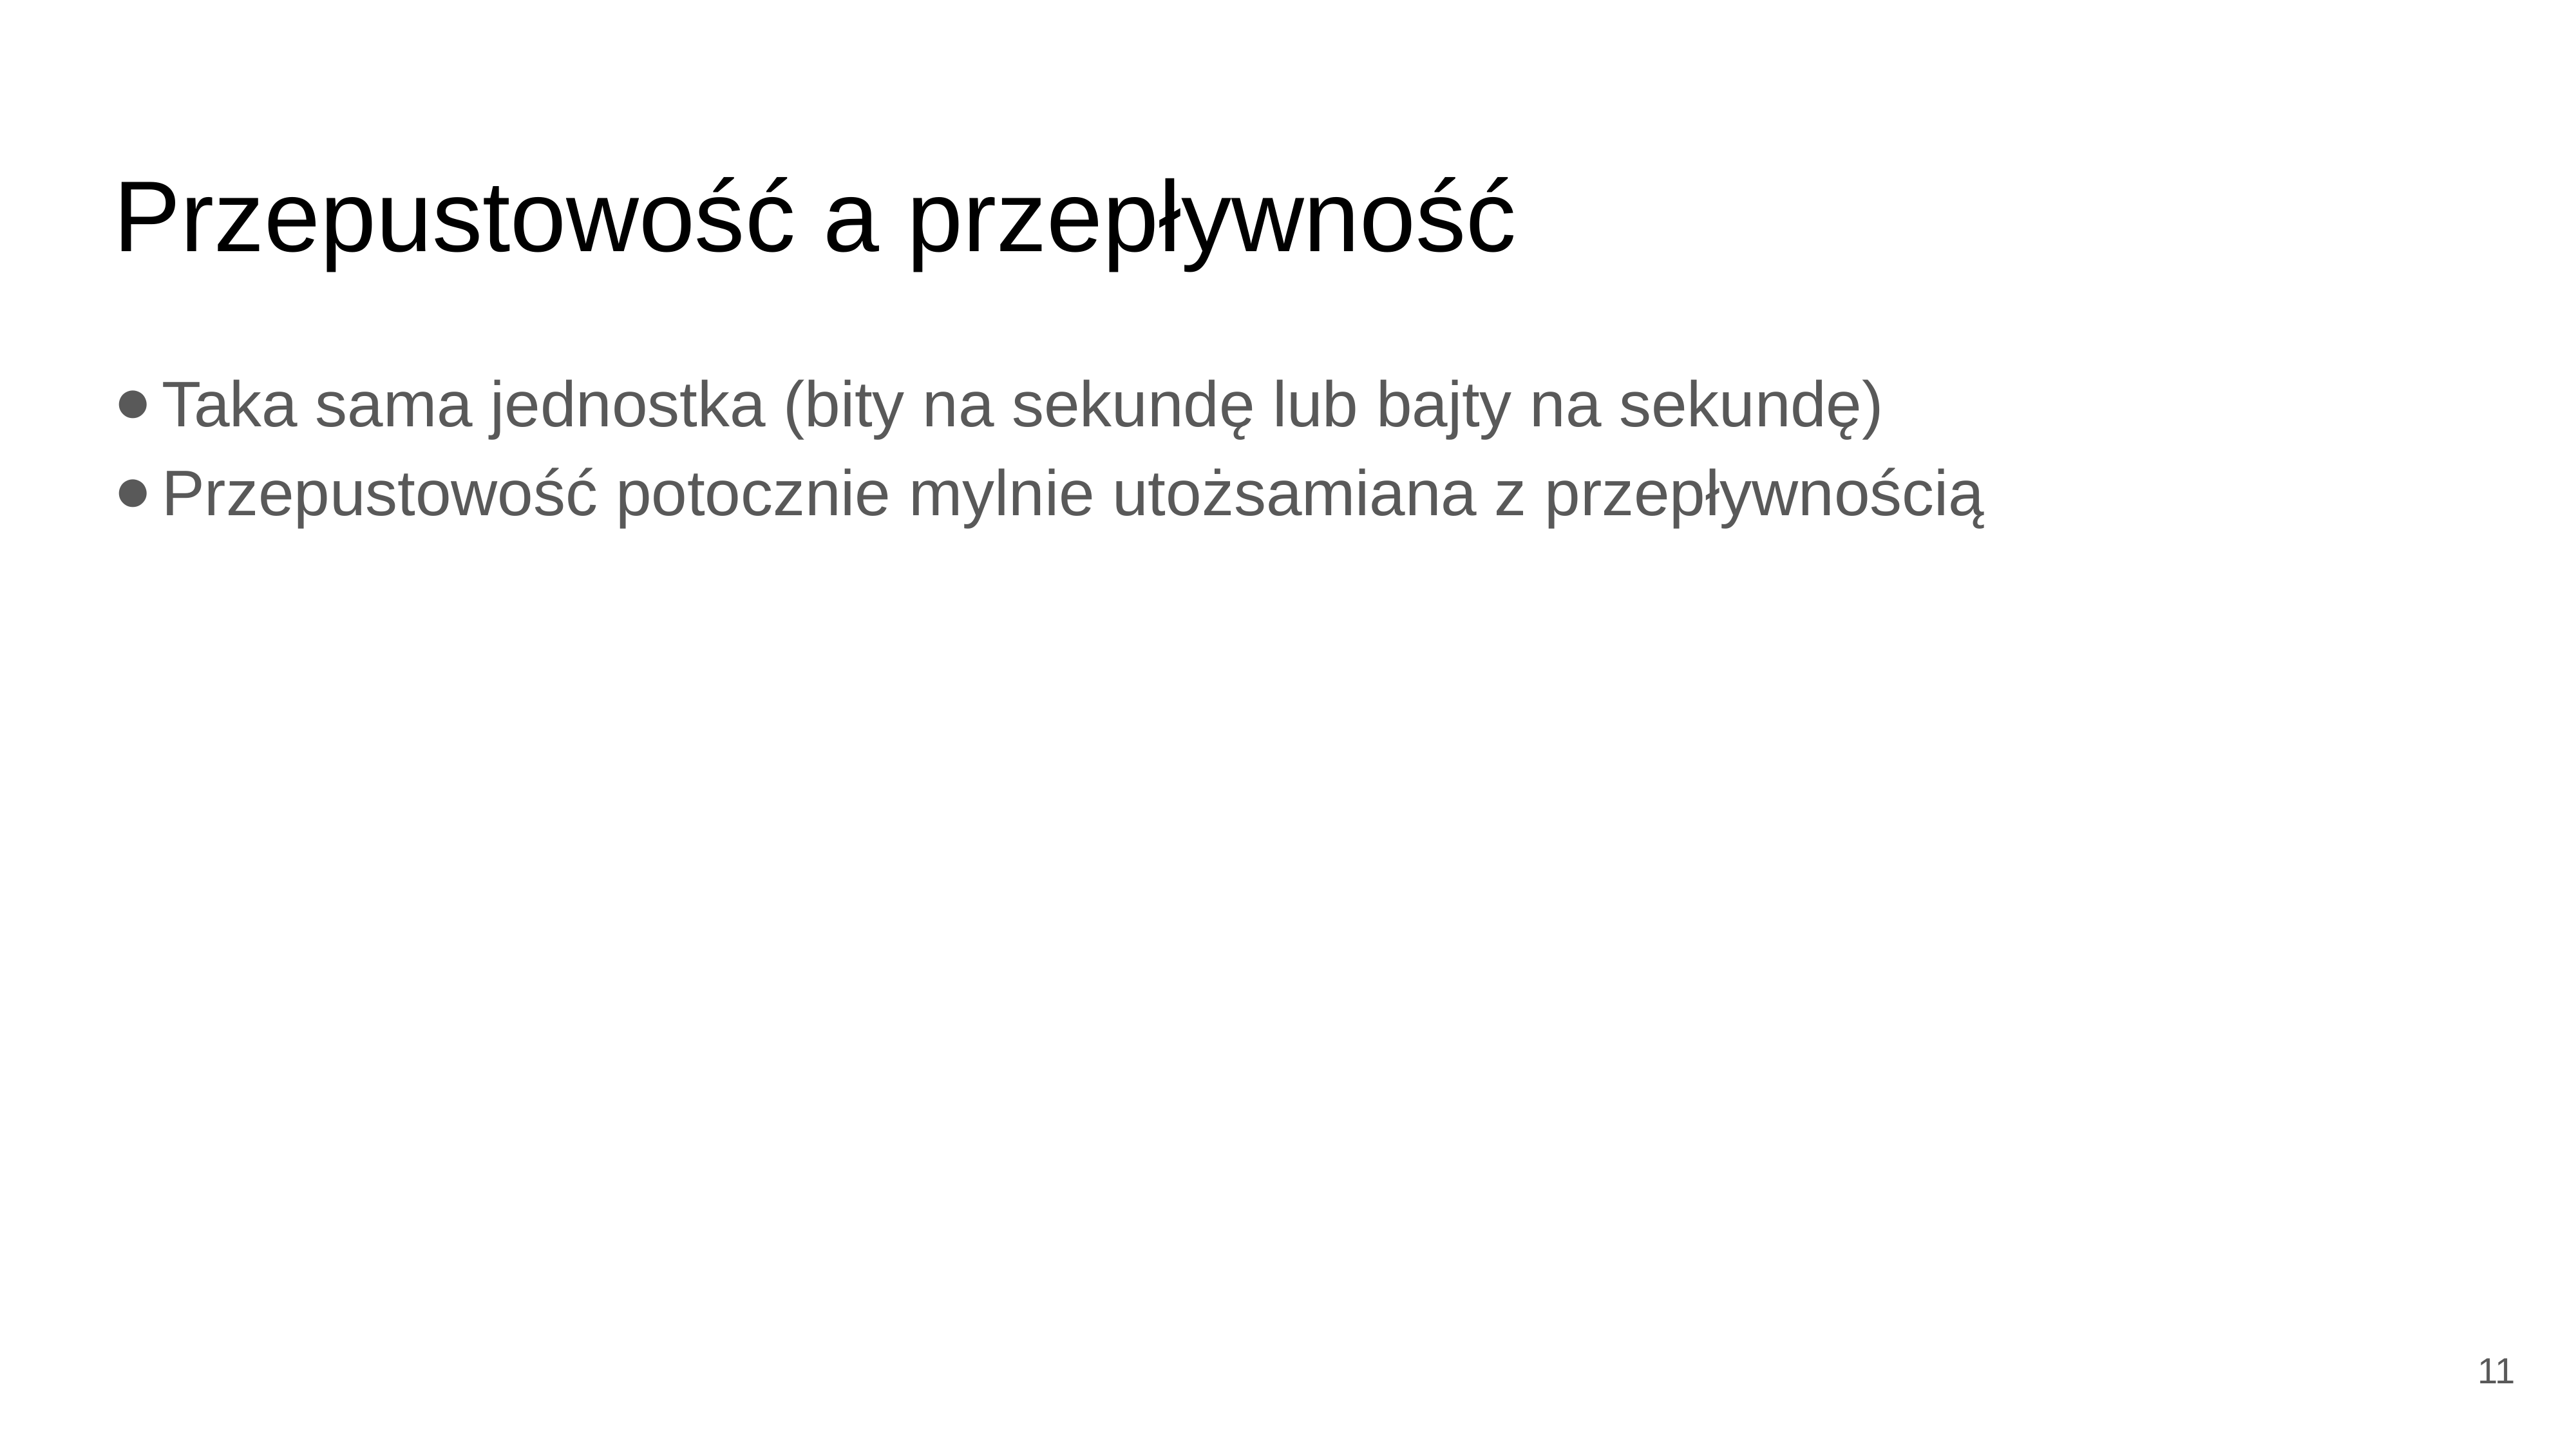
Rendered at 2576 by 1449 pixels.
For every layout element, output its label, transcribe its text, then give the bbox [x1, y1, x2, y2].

list Taka sama jednostka (bity na sekundę lub bajty na sekundę) Przepustowość potocznie mylnie utożsamiana z przepływnością [88, 325, 2488, 1287]
title Przepustowość a przepływność [88, 125, 2488, 287]
slide_number ‹#› [2387, 1313, 2542, 1425]
